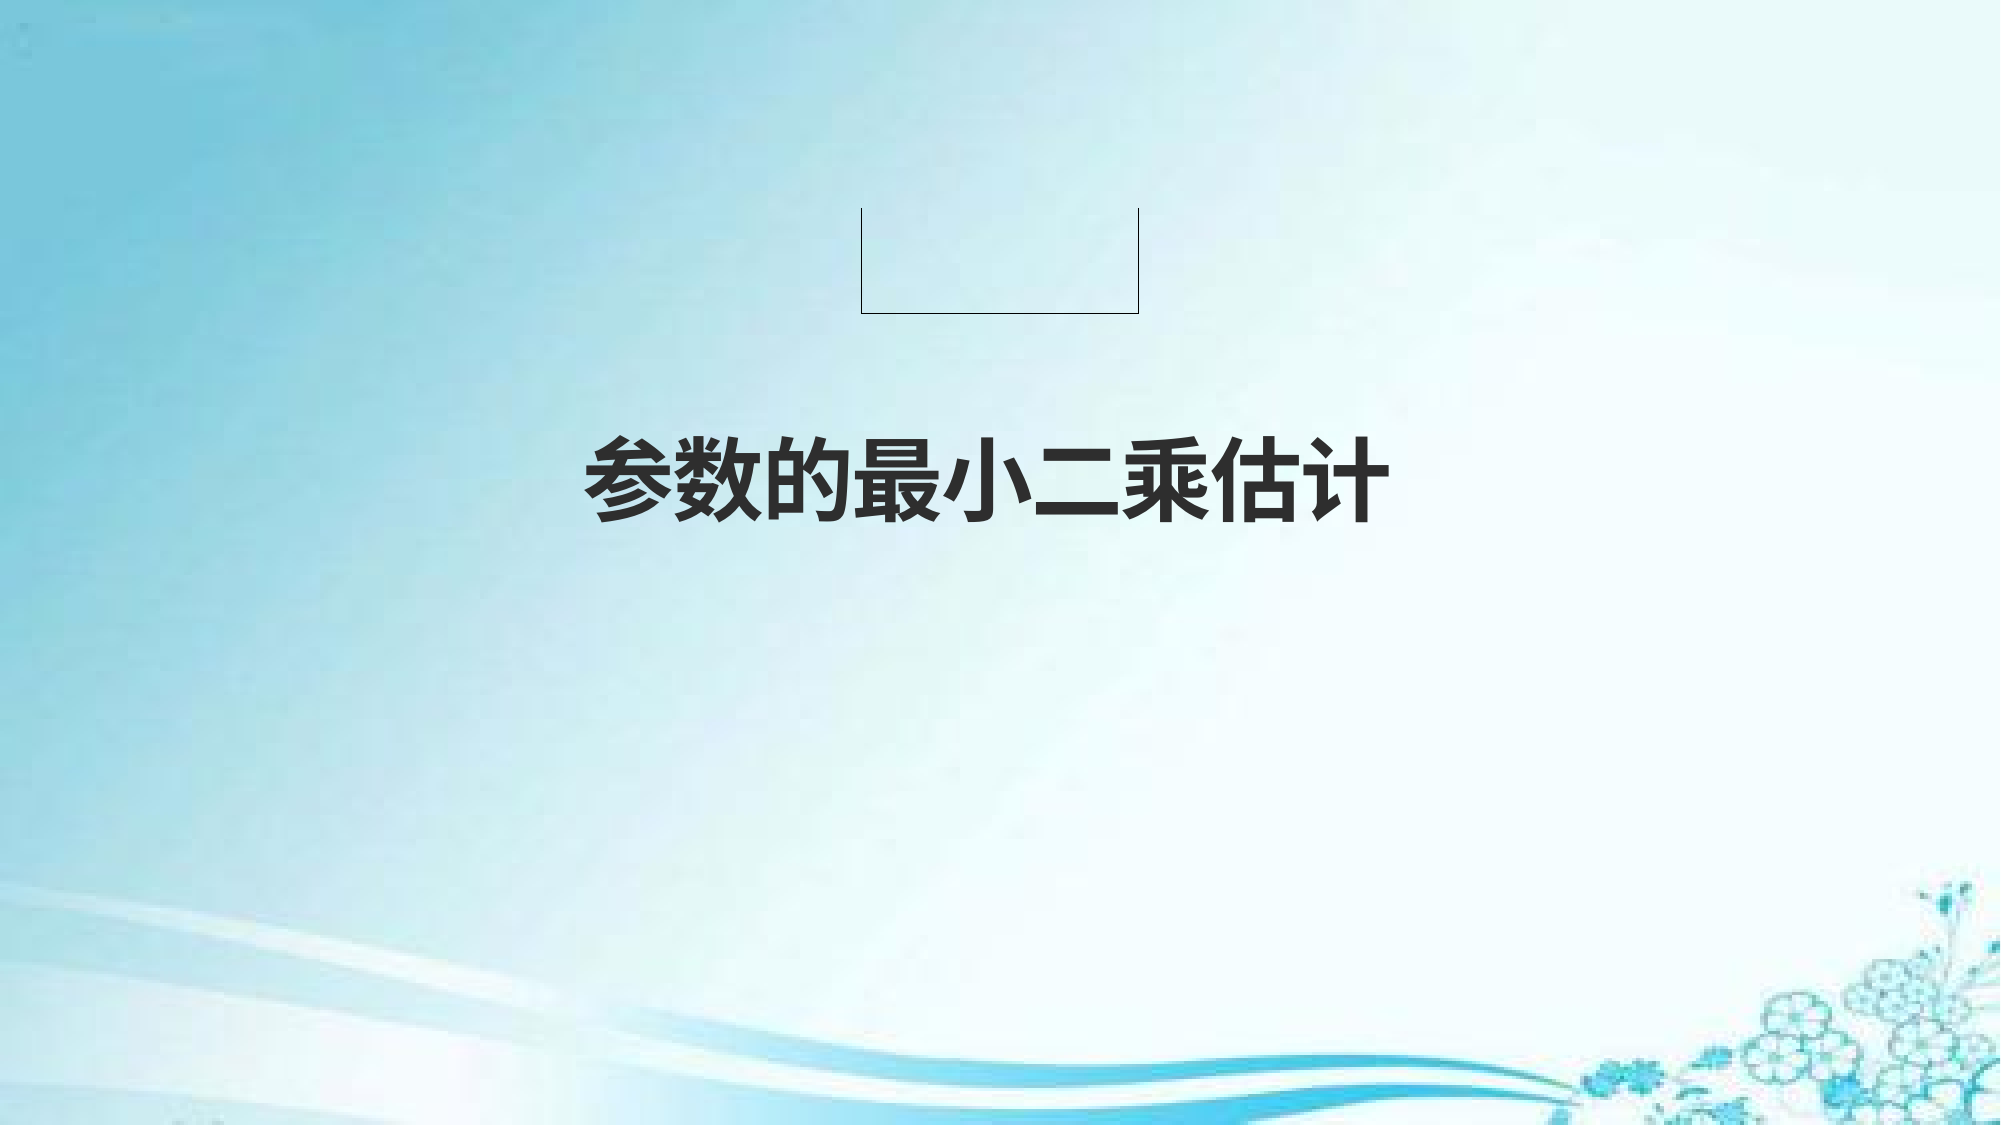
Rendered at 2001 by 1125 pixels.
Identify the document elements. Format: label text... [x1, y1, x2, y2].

picture [0, 0, 2001, 1125]
title 参数的最小二乘估计 [350, 375, 1625, 600]
